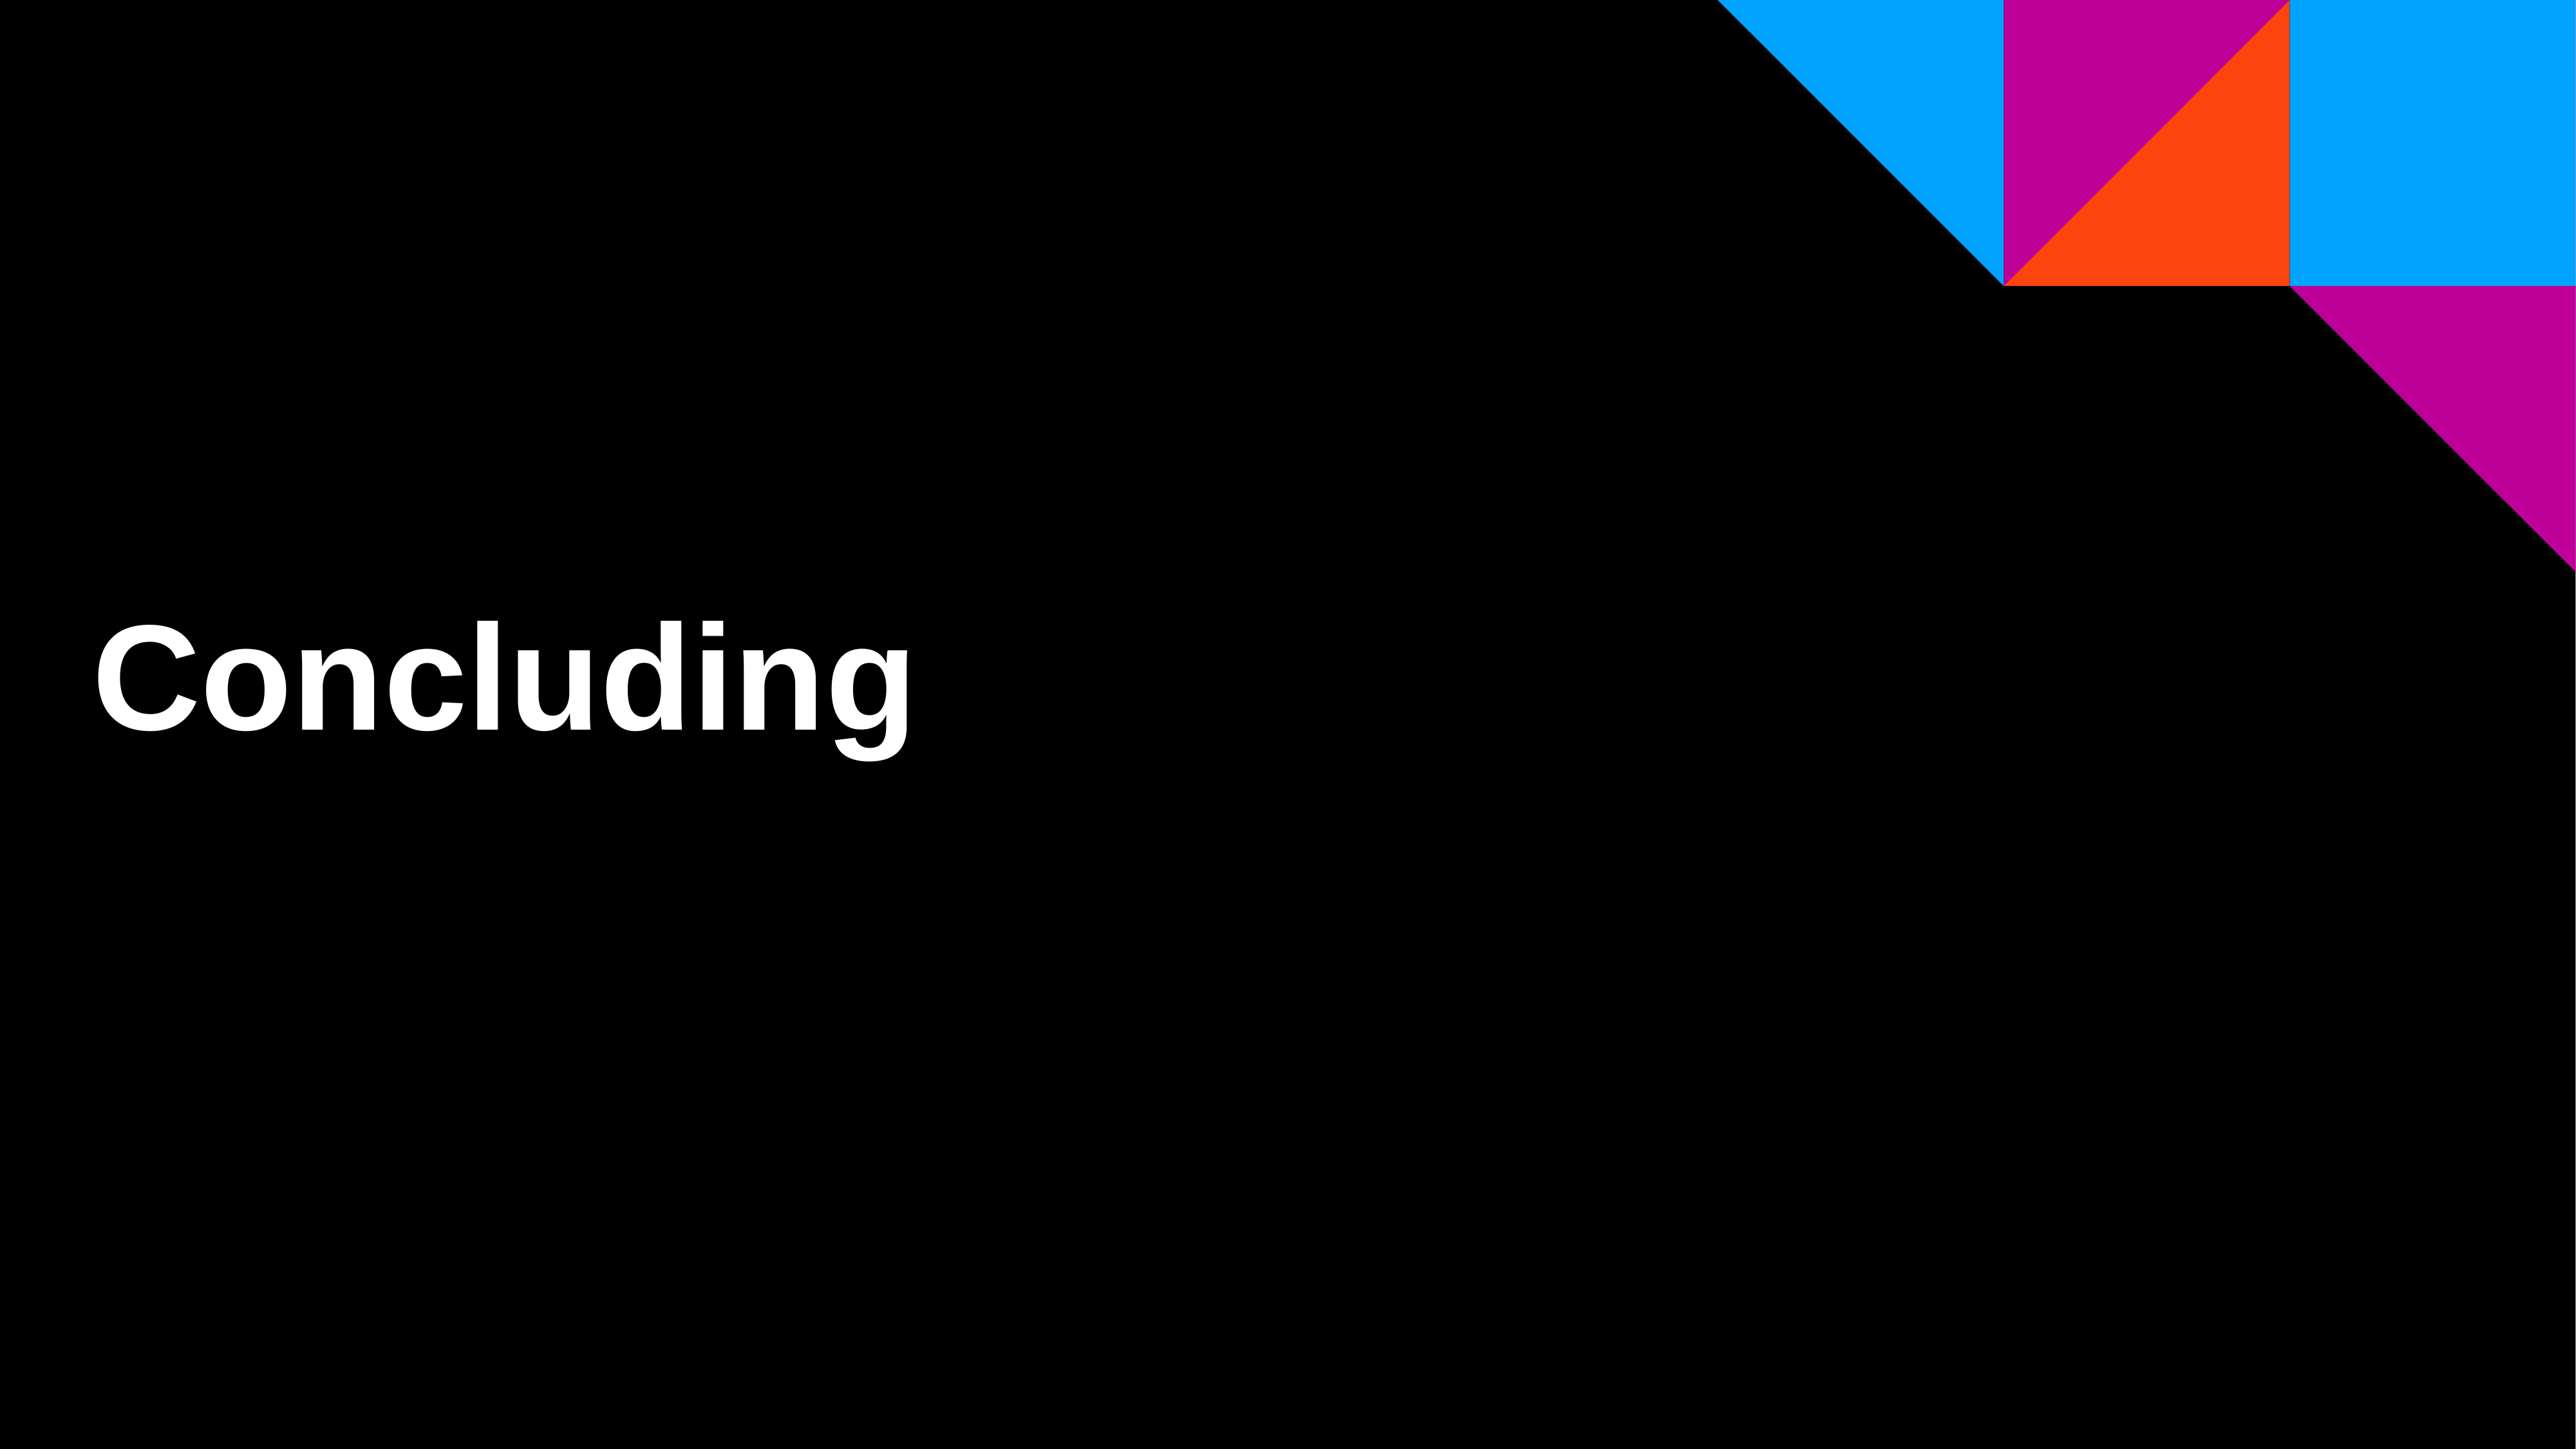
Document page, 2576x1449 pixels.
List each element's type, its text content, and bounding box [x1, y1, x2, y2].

title Concluding [82, 563, 2399, 800]
